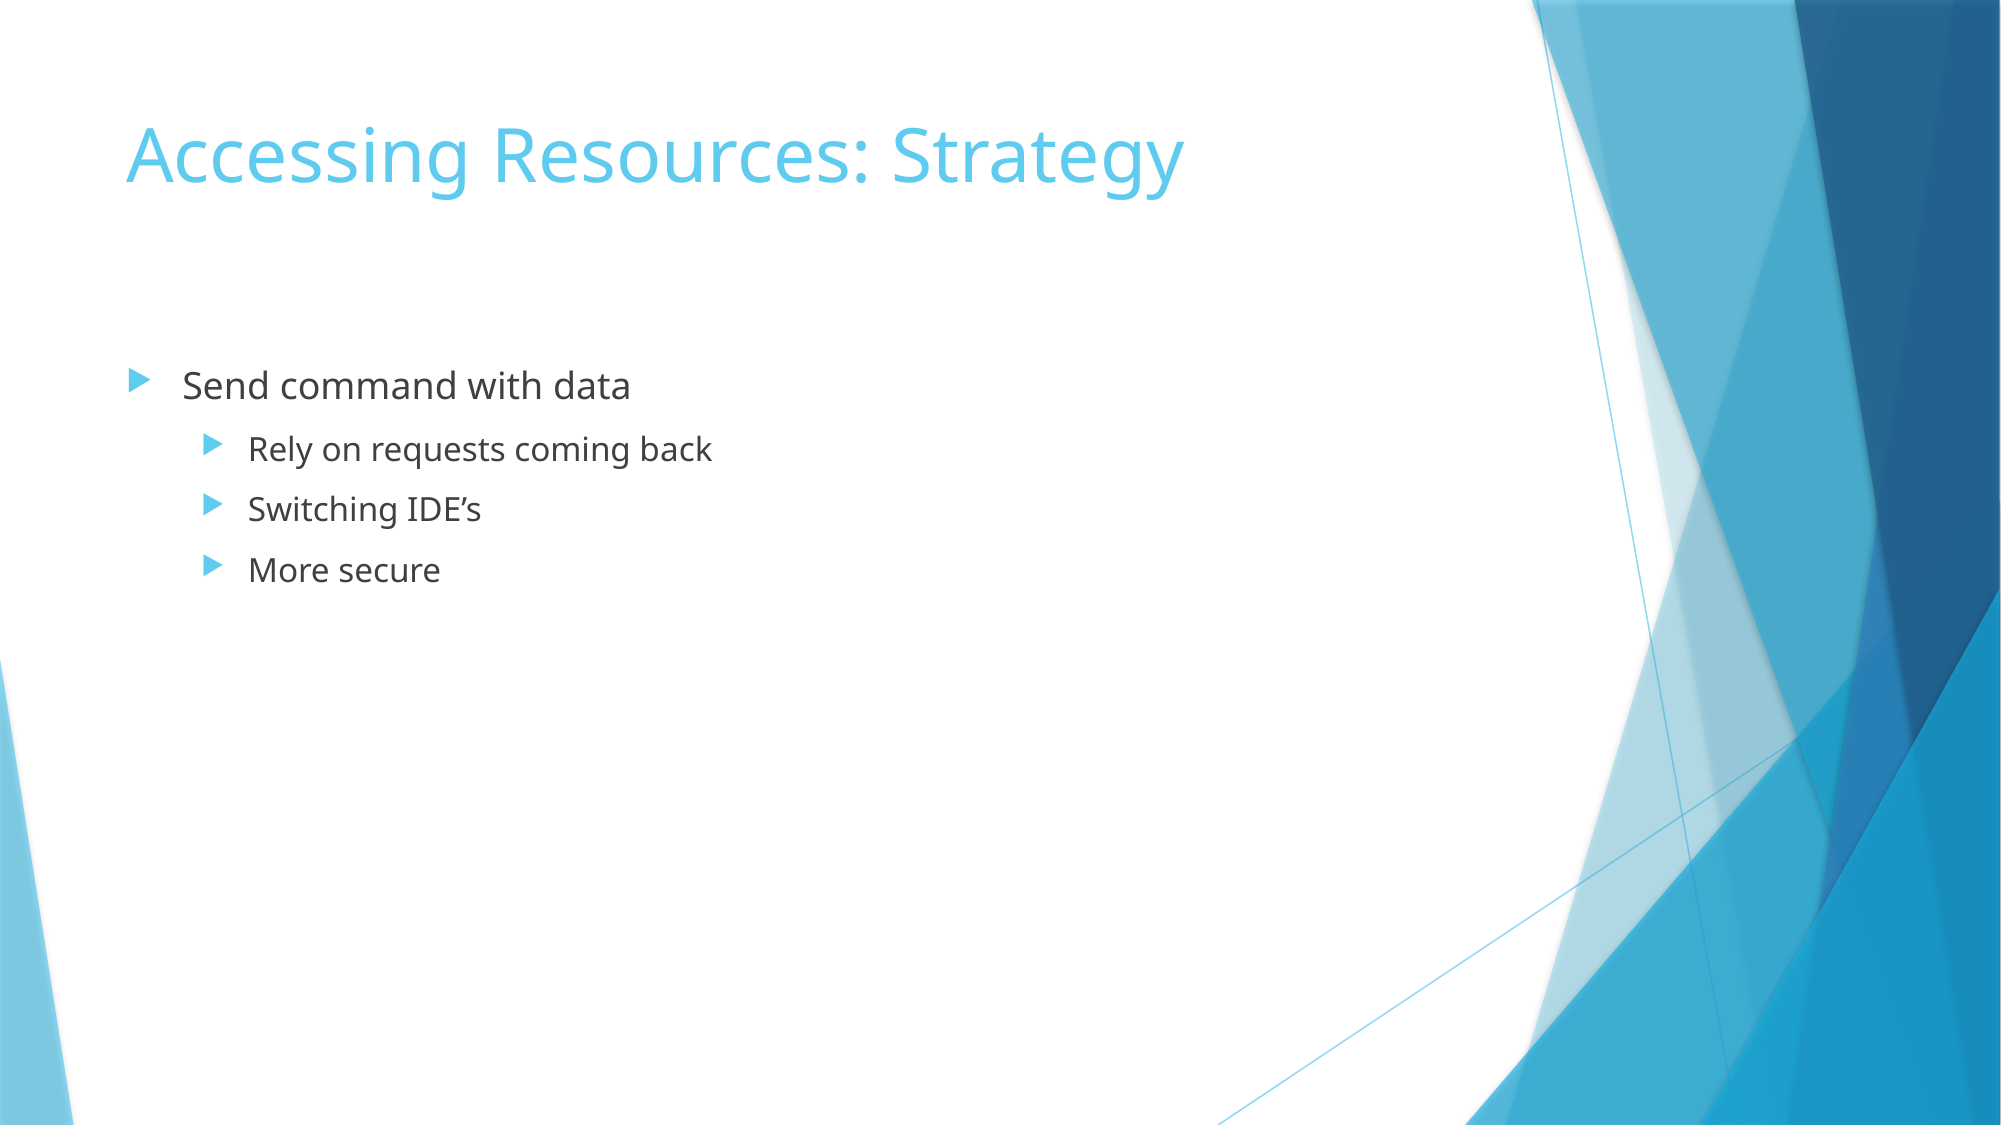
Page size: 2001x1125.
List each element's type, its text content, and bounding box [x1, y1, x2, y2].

title Accessing Resources: Strategy [111, 99, 1522, 317]
list Send command with data Rely on requests coming back Switching IDE’s More secure [111, 354, 1522, 992]
